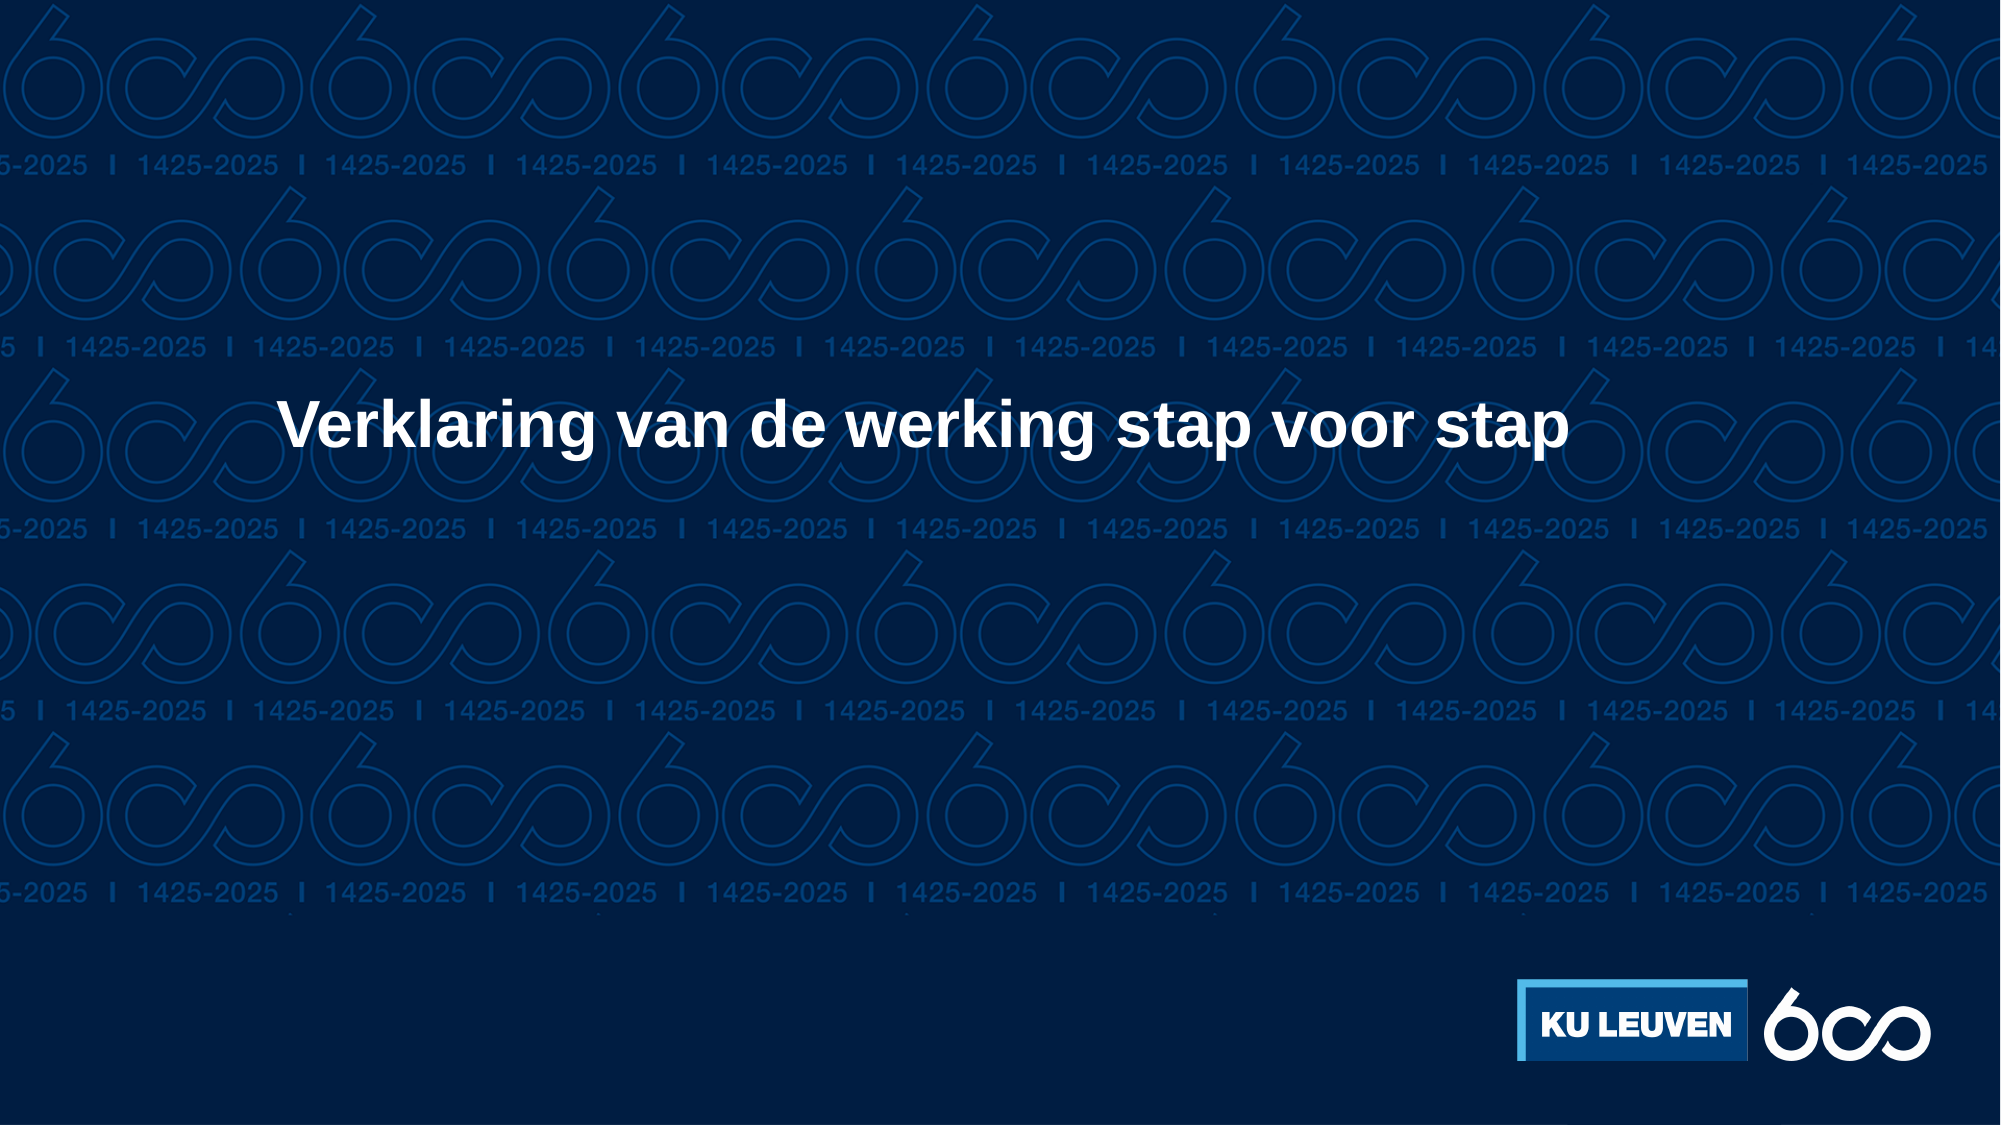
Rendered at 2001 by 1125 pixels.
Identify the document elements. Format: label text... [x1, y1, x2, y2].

picture [0, 0, 2001, 1125]
title Verklaring van de werking stap voor stap [276, 147, 1906, 705]
